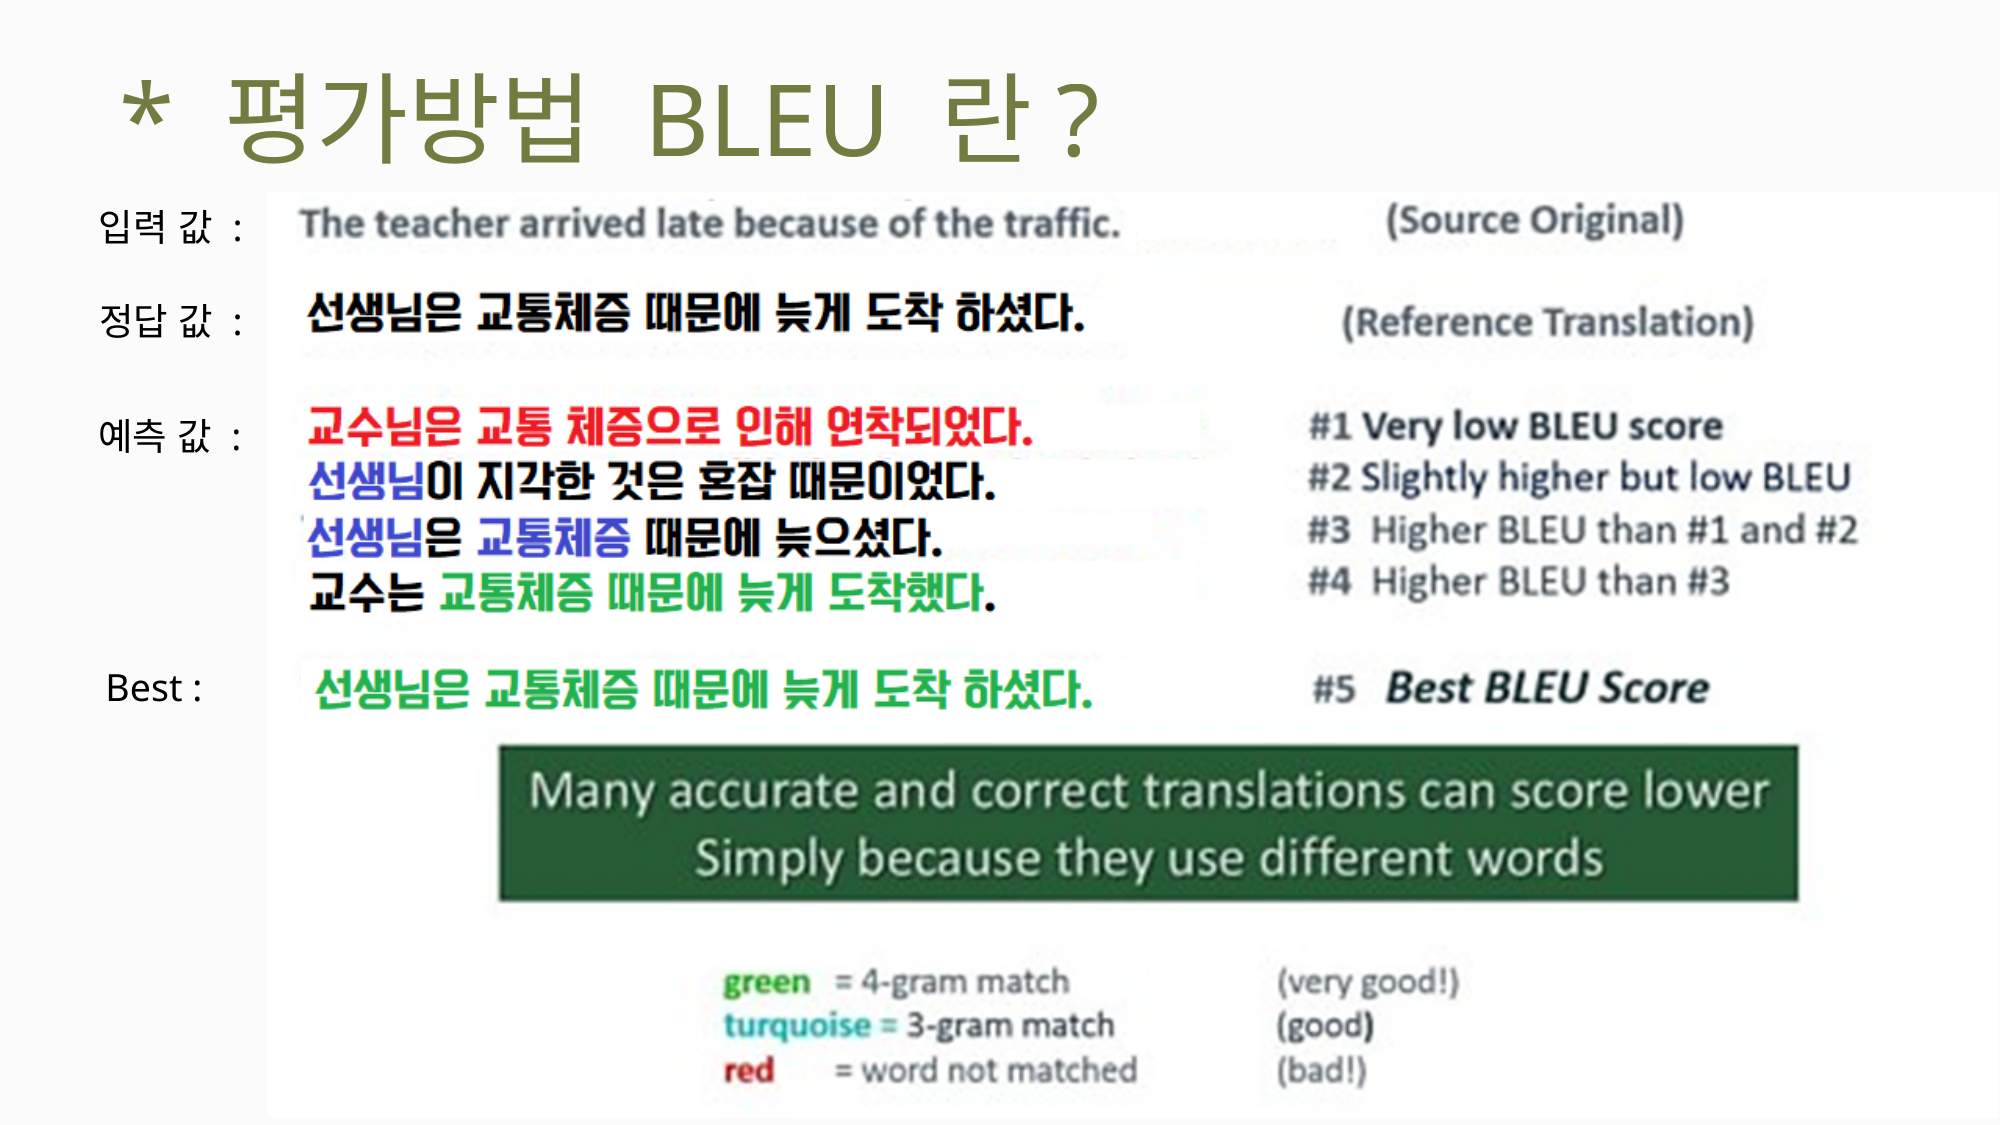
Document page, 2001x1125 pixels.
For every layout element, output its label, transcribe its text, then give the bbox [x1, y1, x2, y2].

text_box 예측 값 : [83, 405, 257, 465]
picture [268, 192, 1999, 1118]
text_box * 평가방법 BLEU 란? [104, 25, 1115, 184]
text_box 정답 값 : [84, 290, 258, 351]
text_box Best : [90, 656, 218, 717]
text_box 입력 값 : [84, 196, 258, 256]
